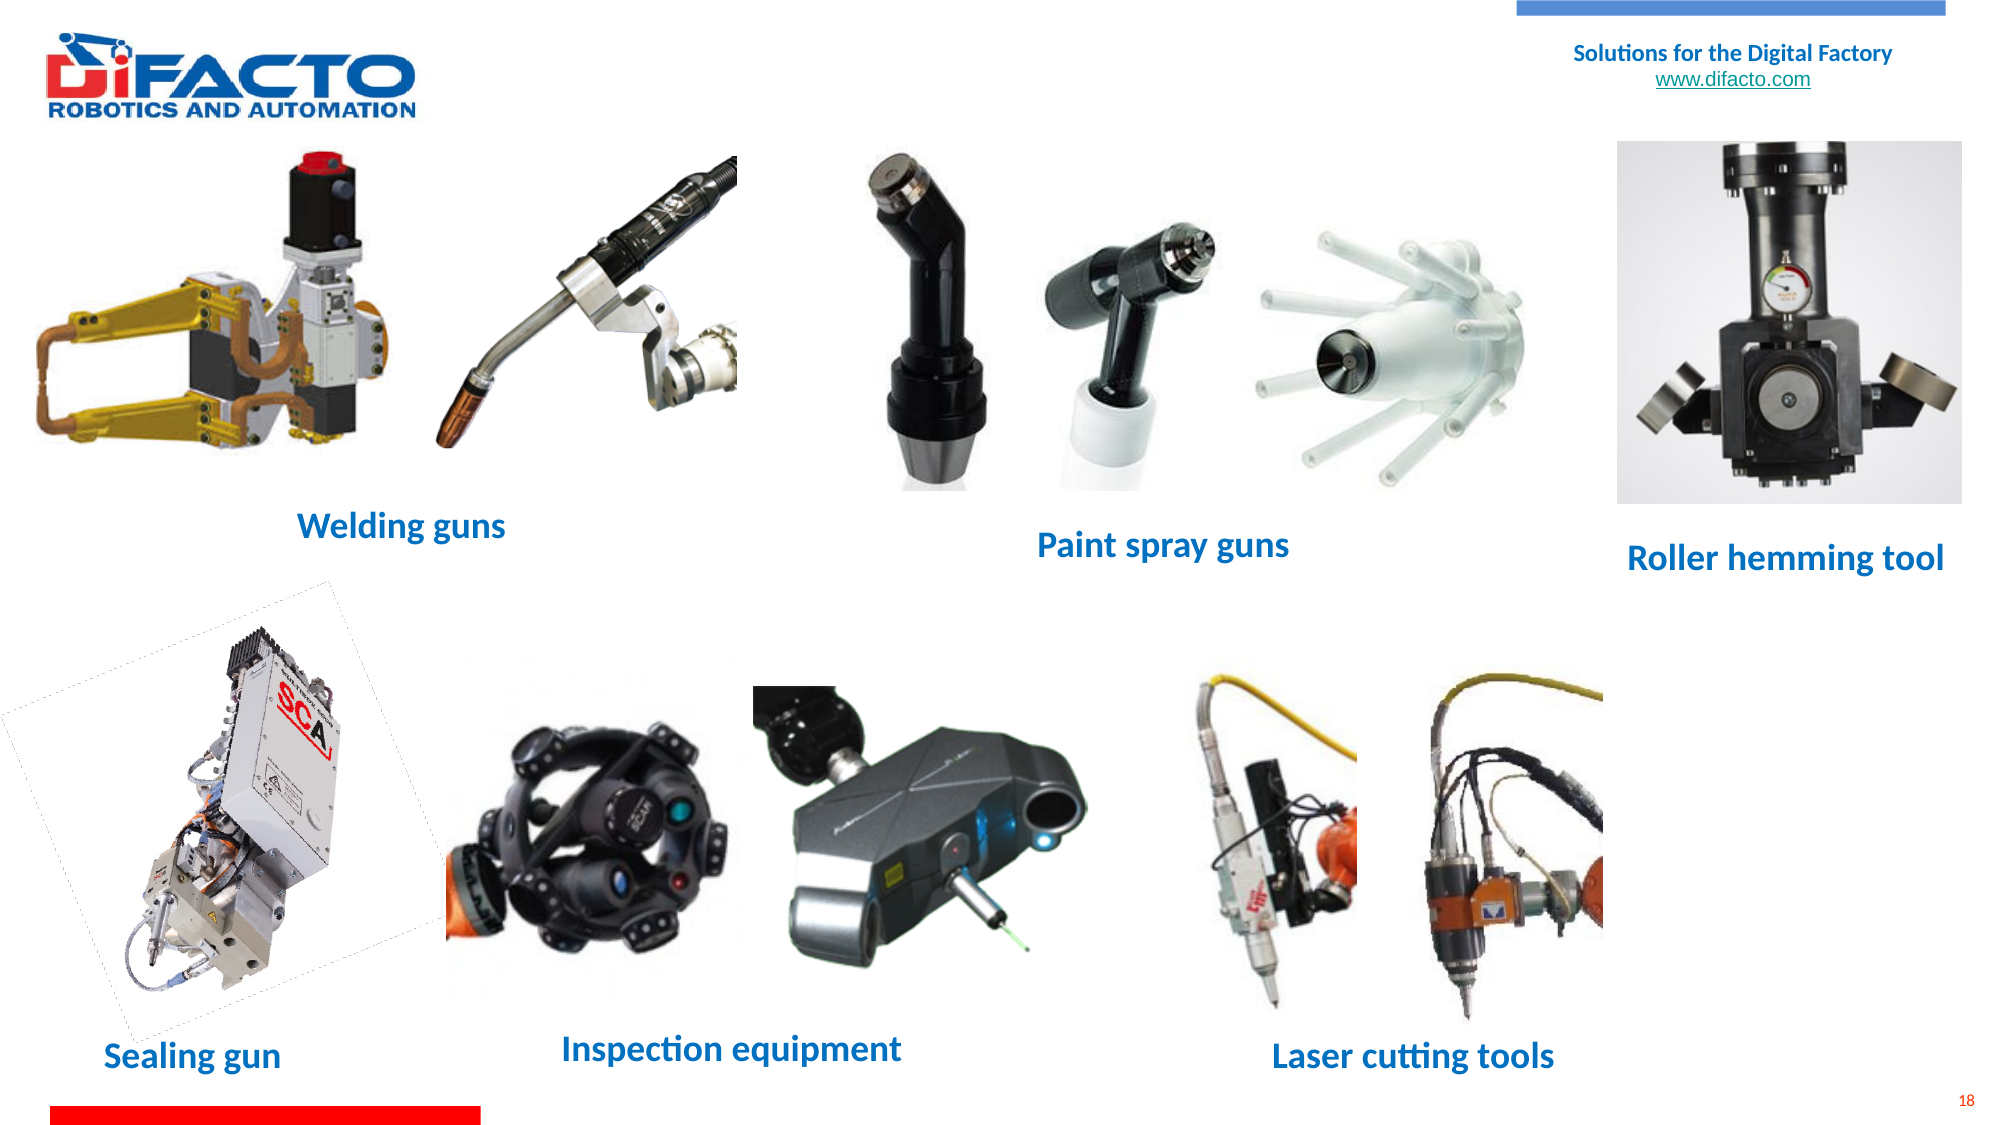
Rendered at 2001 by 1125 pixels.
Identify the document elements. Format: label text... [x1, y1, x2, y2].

picture [1397, 663, 1604, 1043]
picture [31, 21, 434, 125]
picture [0, 587, 748, 1001]
picture [1158, 657, 1358, 1050]
text_box Sealing gun [88, 1000, 297, 1084]
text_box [34, 141, 1962, 587]
text_box Laser cutting tools [1257, 1000, 1570, 1084]
picture [753, 685, 1099, 977]
text_box Inspection equipment [546, 994, 918, 1077]
